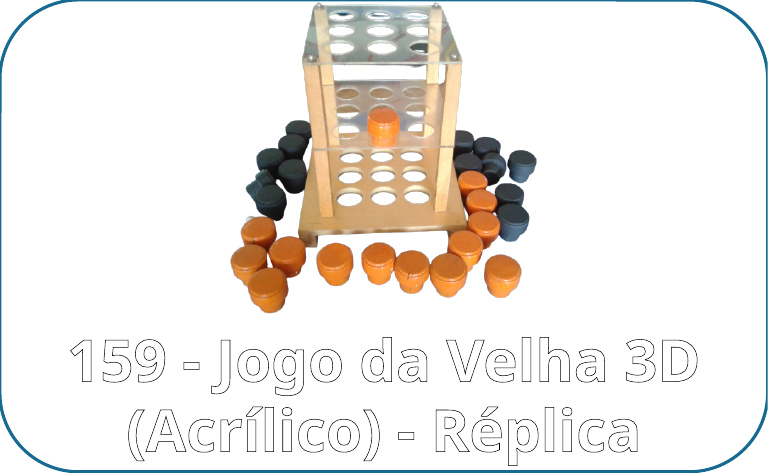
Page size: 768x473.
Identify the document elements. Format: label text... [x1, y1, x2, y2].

text_box 159 - Jogo da Velha 3D (Acrílico) - Réplica [0, 315, 768, 471]
picture [227, 0, 541, 317]
